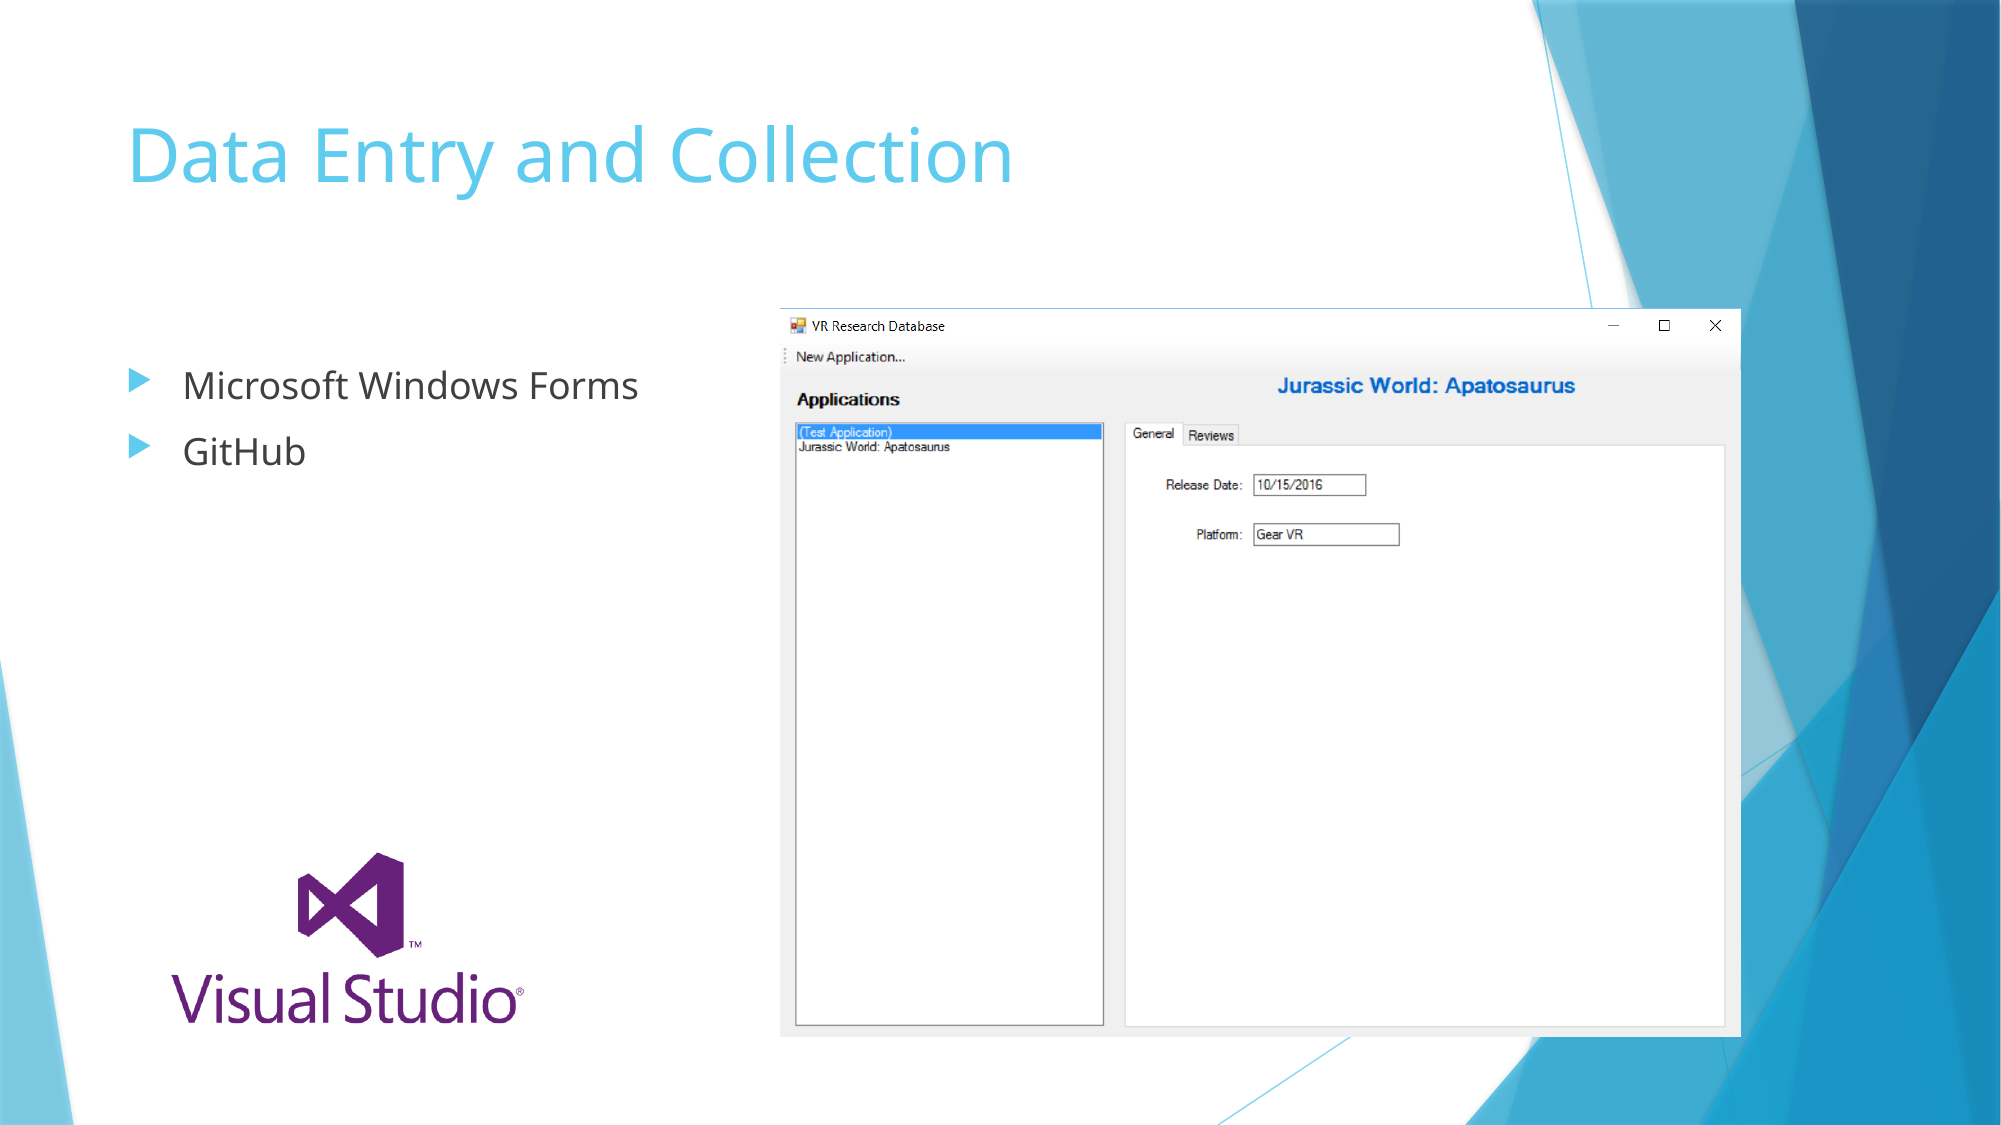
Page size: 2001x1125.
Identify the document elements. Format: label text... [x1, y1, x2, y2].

picture [780, 308, 1741, 1038]
list Microsoft Windows Forms GitHub [111, 354, 775, 992]
title Data Entry and Collection [111, 99, 1522, 317]
picture [122, 824, 573, 1051]
